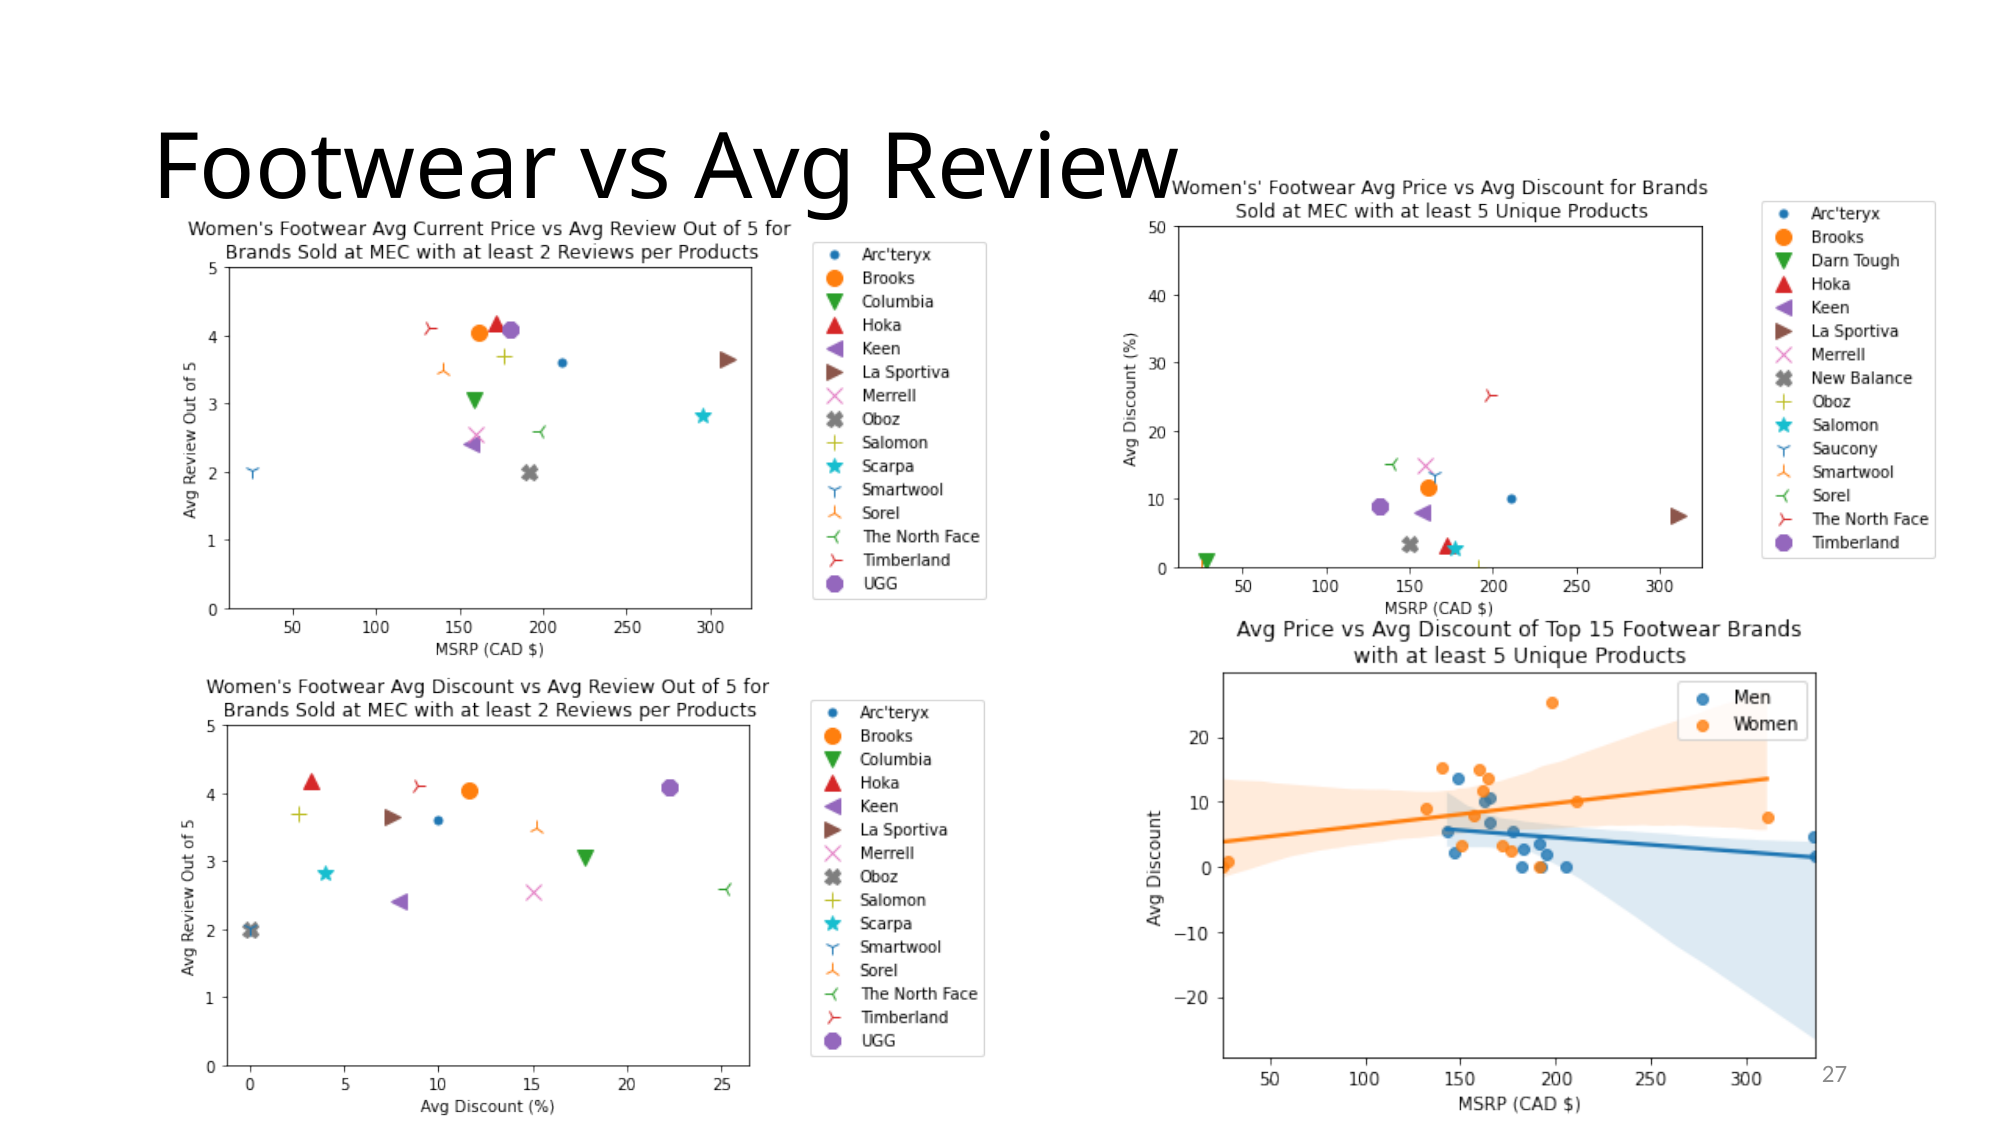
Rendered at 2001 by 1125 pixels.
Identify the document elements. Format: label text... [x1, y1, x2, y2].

picture [1114, 168, 1946, 1125]
slide_number 27 [1828, 1042, 1863, 1103]
picture [172, 209, 997, 1125]
title Footwear vs Avg Review [137, 59, 1863, 278]
